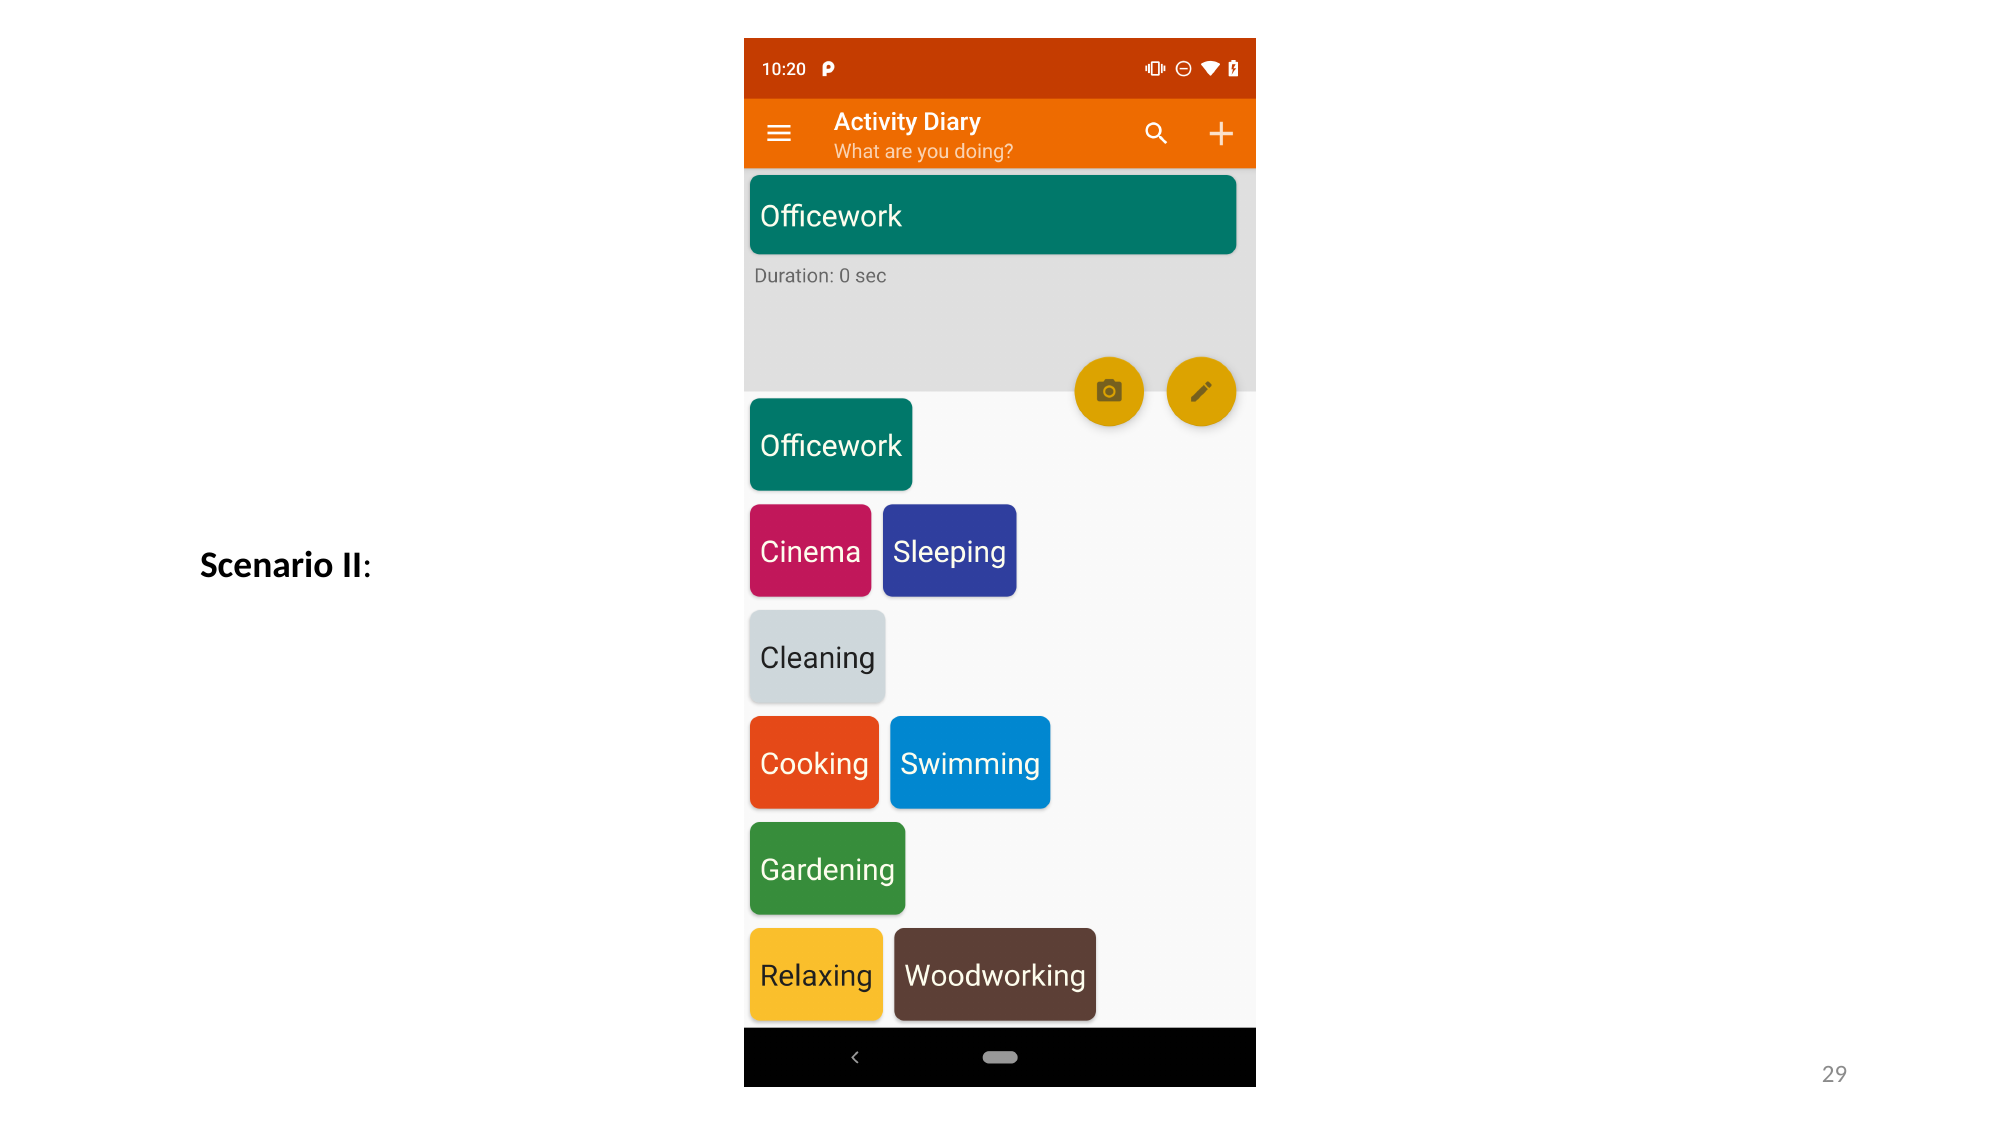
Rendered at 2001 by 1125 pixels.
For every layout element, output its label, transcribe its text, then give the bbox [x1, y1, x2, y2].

slide_number 29 [1412, 1042, 1863, 1103]
picture [744, 38, 1256, 1087]
text_box Scenario II: [185, 532, 388, 592]
